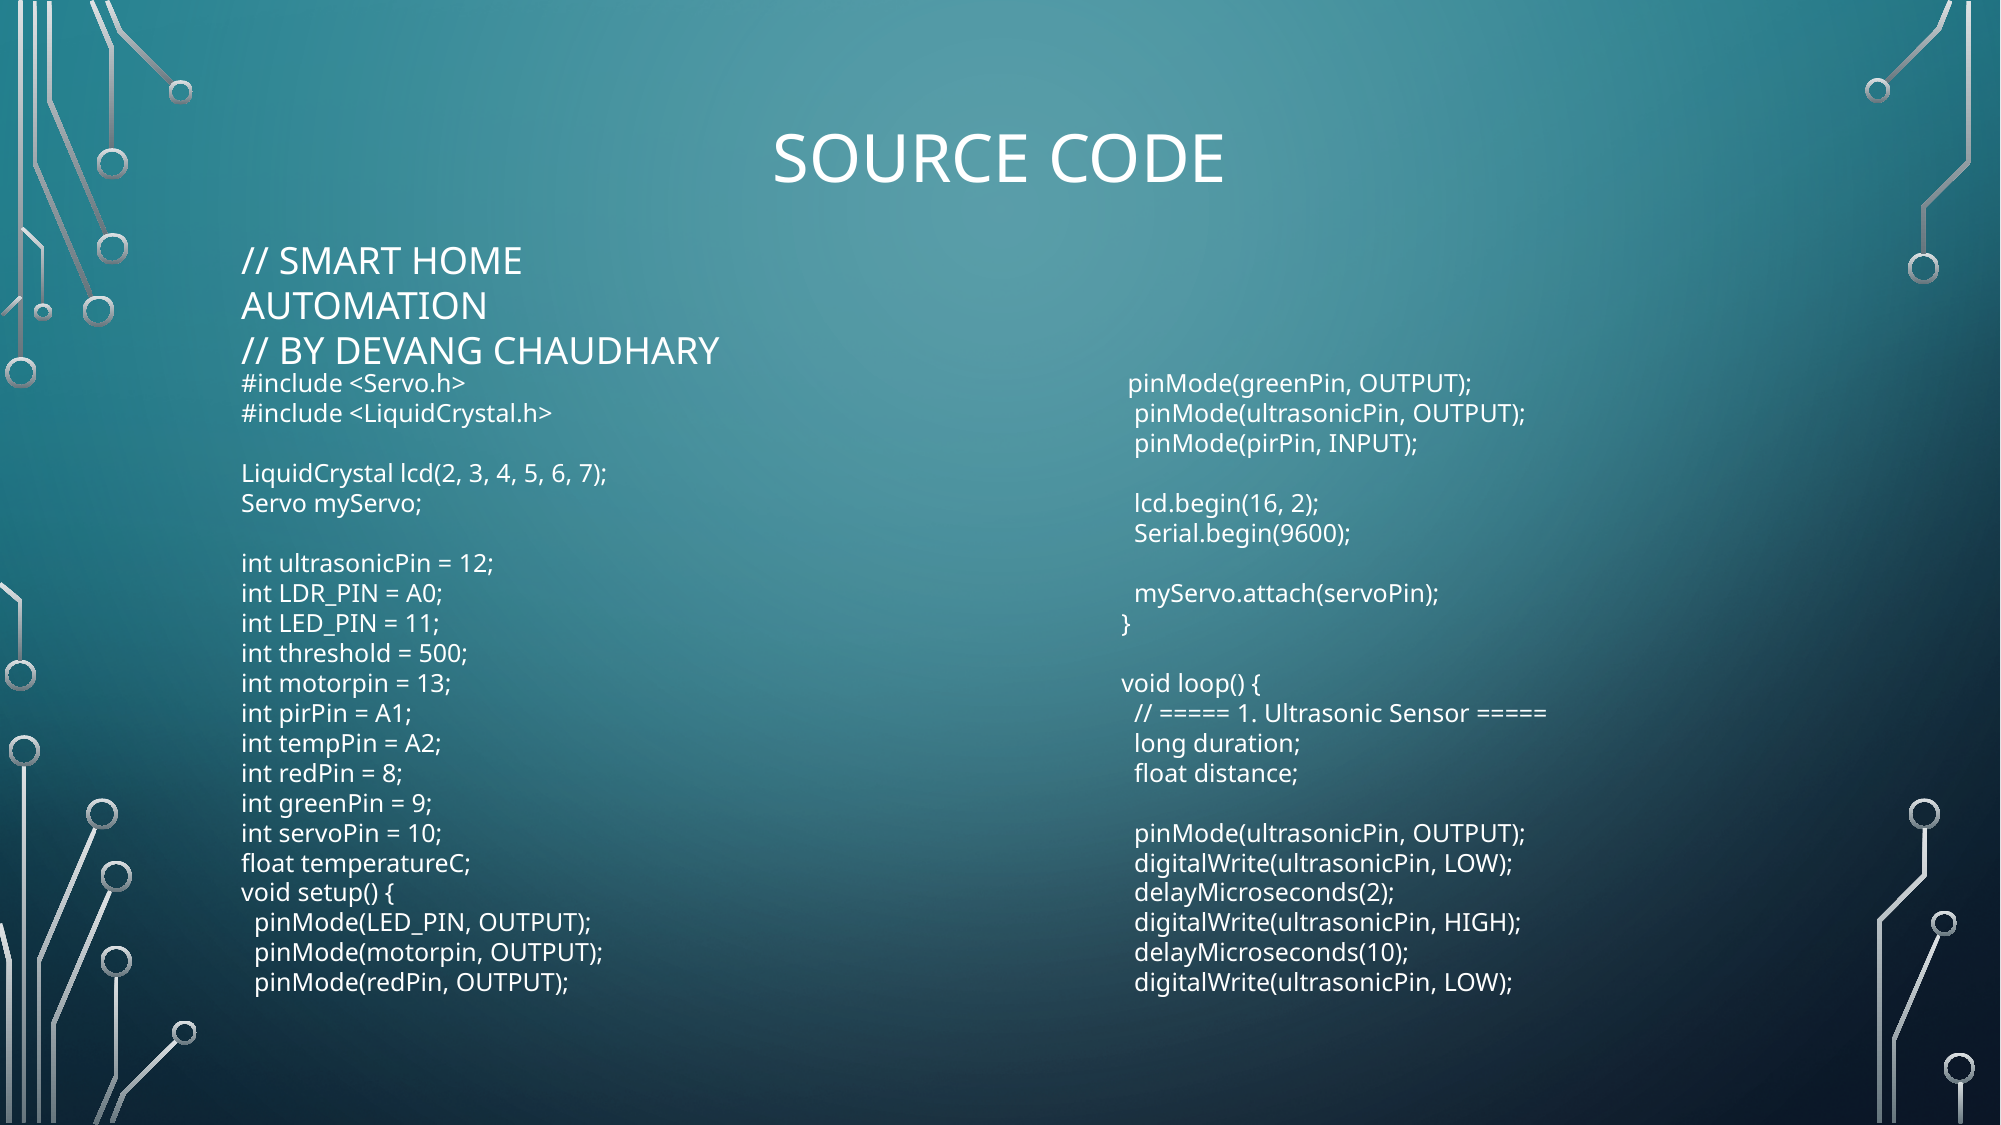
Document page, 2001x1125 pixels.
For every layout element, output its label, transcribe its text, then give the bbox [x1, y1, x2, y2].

text_box pinMode(greenPin, OUTPUT); pinMode(ultrasonicPin, OUTPUT); pinMode(pirPin, INPUT); lcd.begin(16, 2); Serial.begin(9600); myServo.attach(servoPin); } void loop() { // ===== 1. Ultrasonic Sensor ===== long duration; float distance; pinMode(ultrasonicPin, OUTPUT); digitalWrite(ultrasonicPin, LOW); delayMicroseconds(2); digitalWrite(ultrasonicPin, HIGH); delayMicroseconds(10); digitalWrite(ultrasonicPin, LOW); [1106, 360, 1698, 1064]
text_box #include <Servo.h> #include <LiquidCrystal.h> LiquidCrystal lcd(2, 3, 4, 5, 6, 7); Servo myServo; int ultrasonicPin = 12; int LDR_PIN = A0; int LED_PIN = 11; int threshold = 500; int motorpin = 13; int pirPin = A1; int tempPin = A2; int redPin = 8; int greenPin = 9; int servoPin = 10; float temperatureC; void setup() { pinMode(LED_PIN, OUTPUT); pinMode(motorpin, OUTPUT); pinMode(redPin, OUTPUT); [226, 360, 910, 1005]
text_box // SMART HOME AUTOMATION // BY DEVANG CHAUDHARY [226, 229, 758, 360]
text_box SOURCE CODE [621, 108, 1378, 204]
